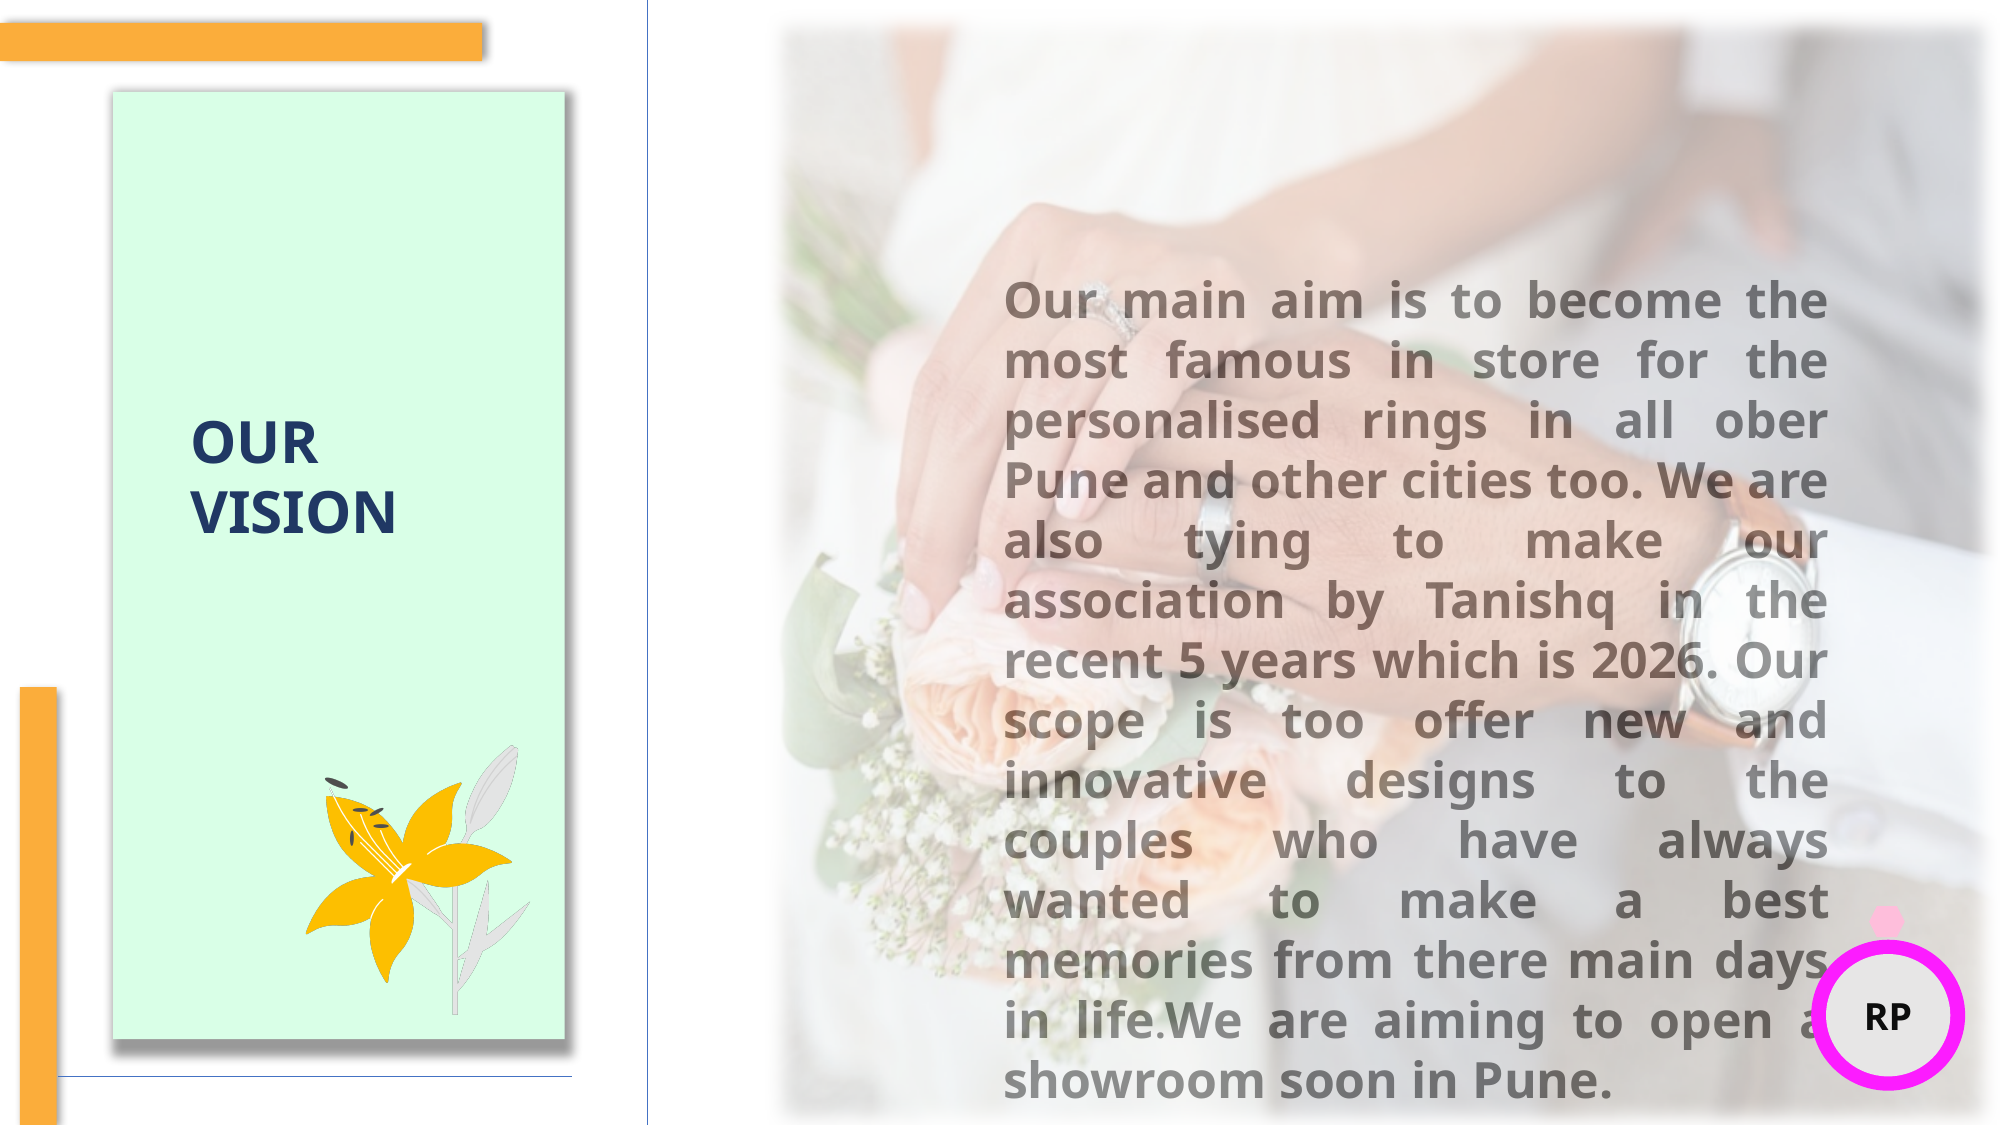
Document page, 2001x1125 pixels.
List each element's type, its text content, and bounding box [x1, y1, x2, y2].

picture [765, 9, 2000, 1125]
text_box [0, 22, 483, 62]
text_box OUR VISION [175, 327, 487, 553]
text_box [19, 686, 58, 1125]
text_box [112, 91, 566, 1040]
picture [264, 726, 572, 1034]
